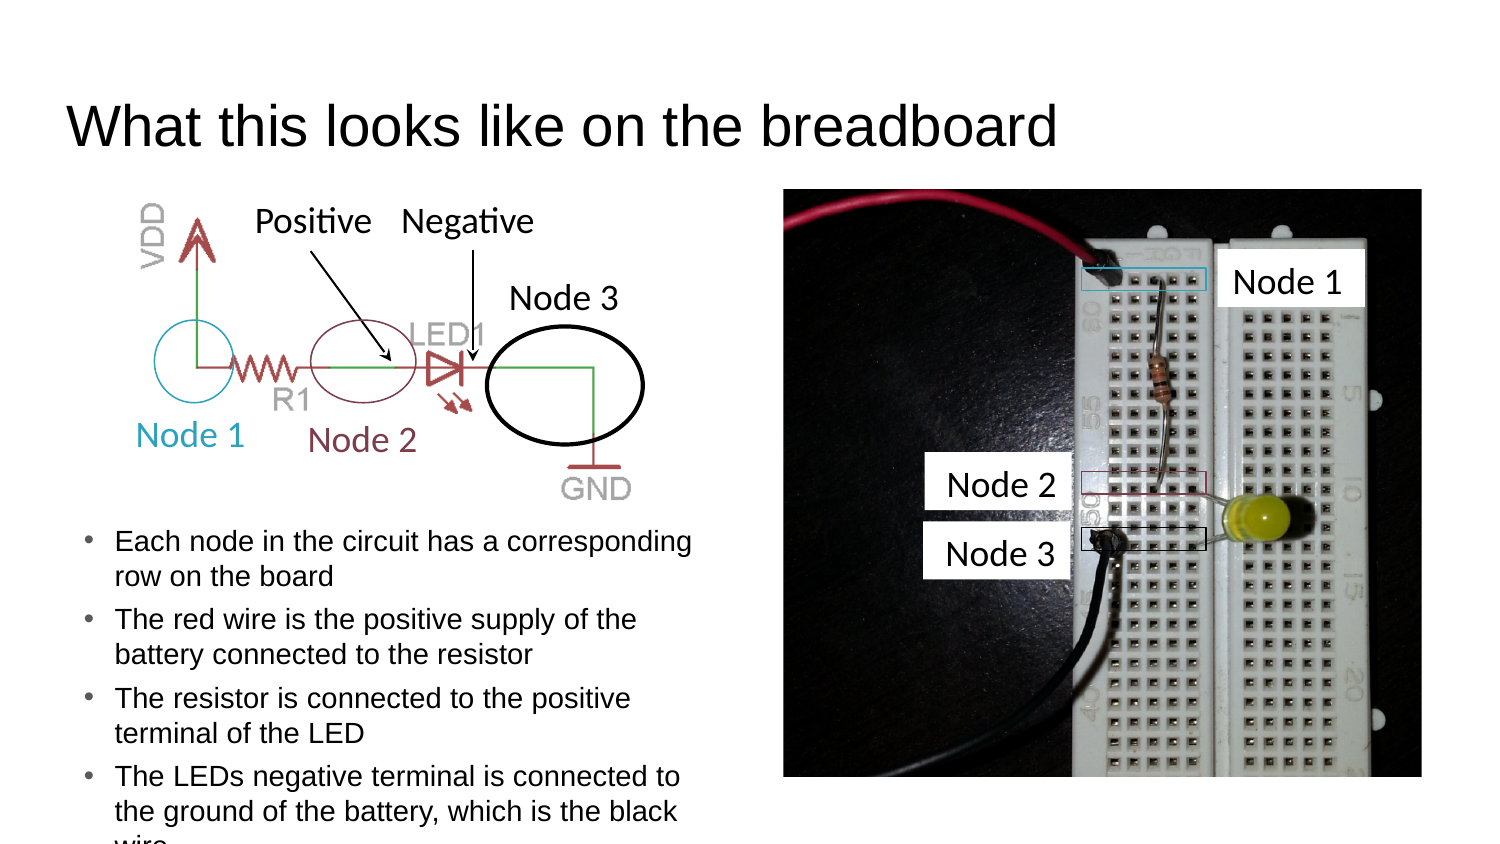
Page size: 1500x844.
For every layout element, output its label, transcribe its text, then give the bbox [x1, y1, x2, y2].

title What this looks like on the breadboard [51, 72, 1449, 167]
list Each node in the circuit has a corresponding row on the board The red wire is the positive supply of the battery connected to the resistor The resistor is connected to the positive terminal of the LED The LEDs negative terminal is connected to the ground of the battery, which is the black wire [43, 463, 746, 757]
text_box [120, 188, 644, 510]
picture [783, 163, 1422, 802]
